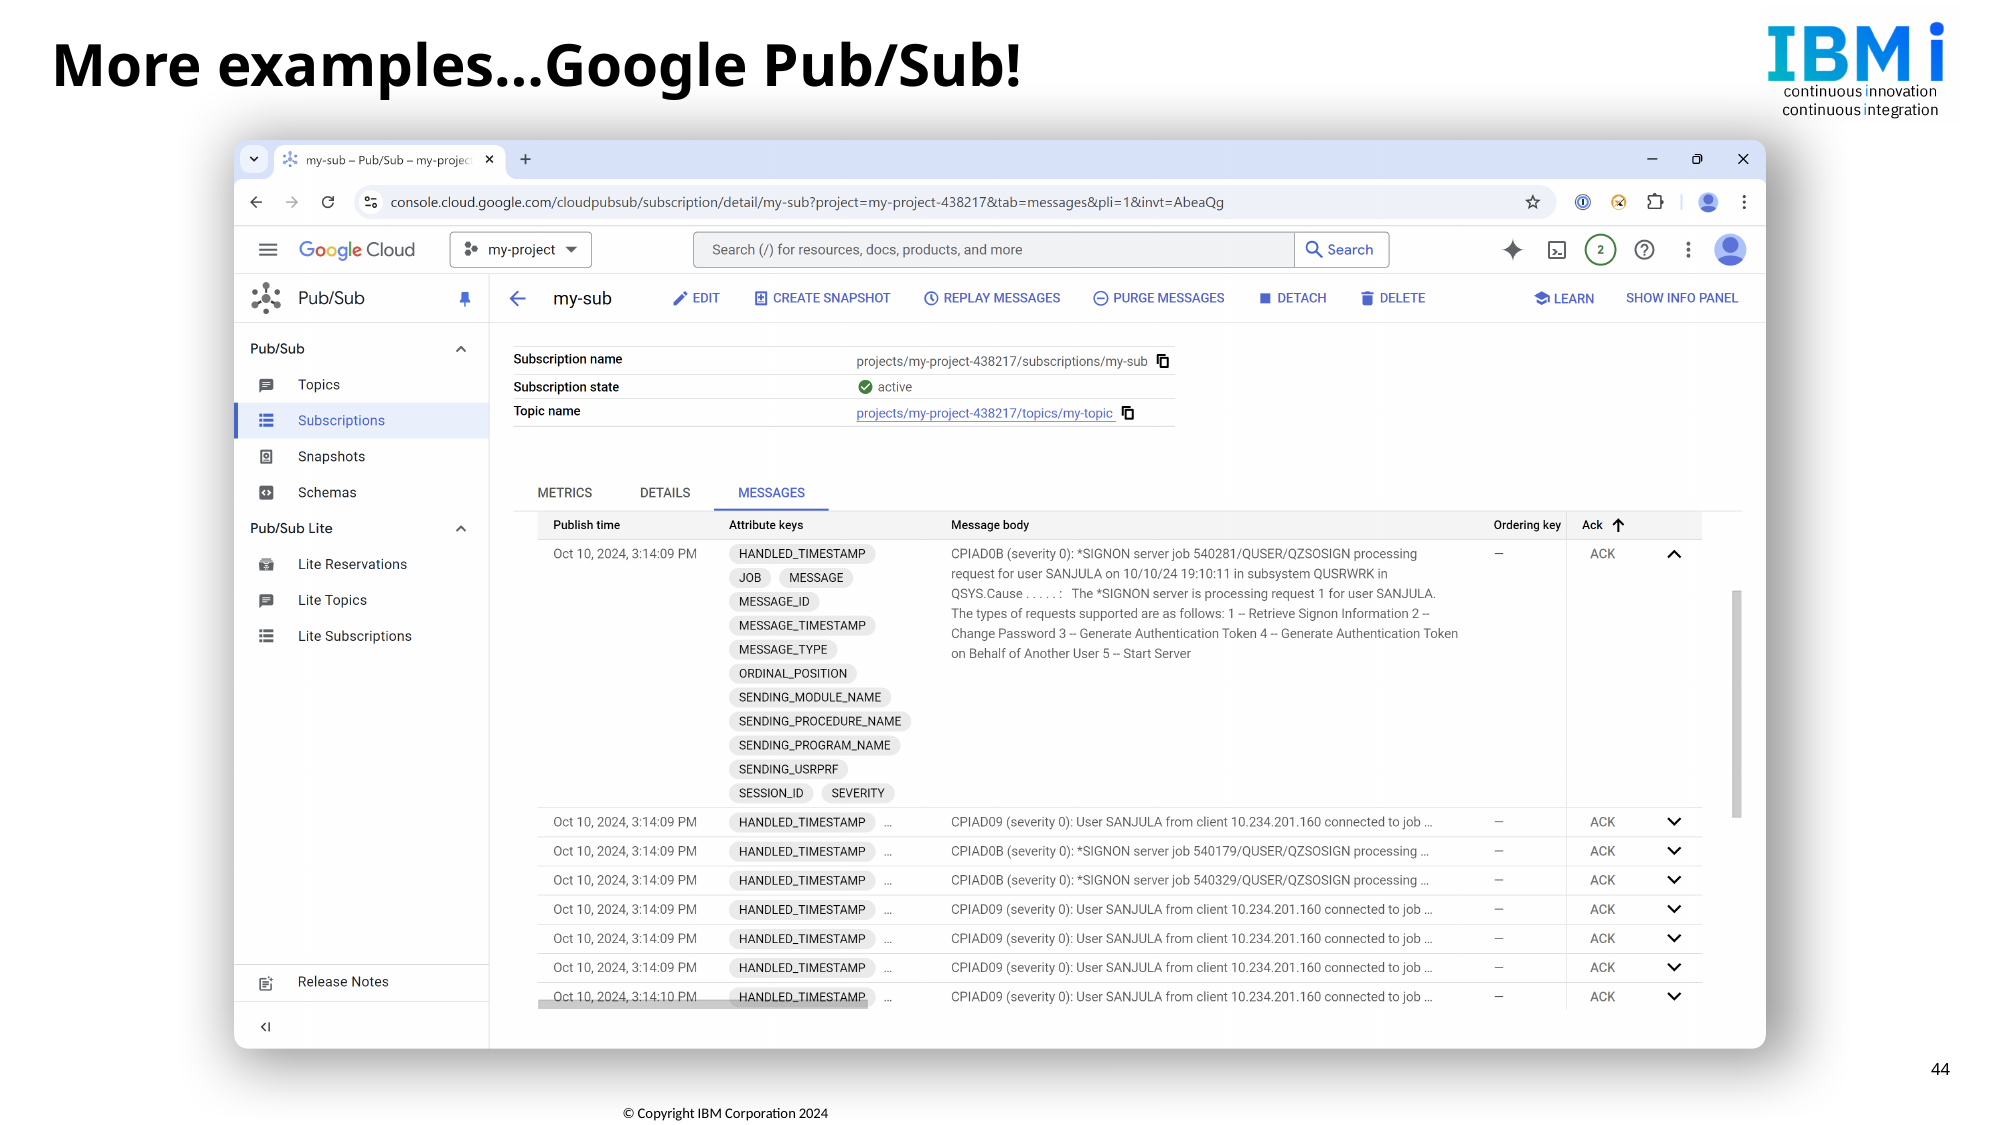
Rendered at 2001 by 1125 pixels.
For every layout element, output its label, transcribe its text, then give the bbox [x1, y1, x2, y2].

text_box [234, 139, 1766, 1049]
picture [1761, 5, 1961, 124]
slide_number 44 [1810, 1055, 1950, 1086]
text_box More examples…Google Pub/Sub! [50, 36, 1721, 101]
